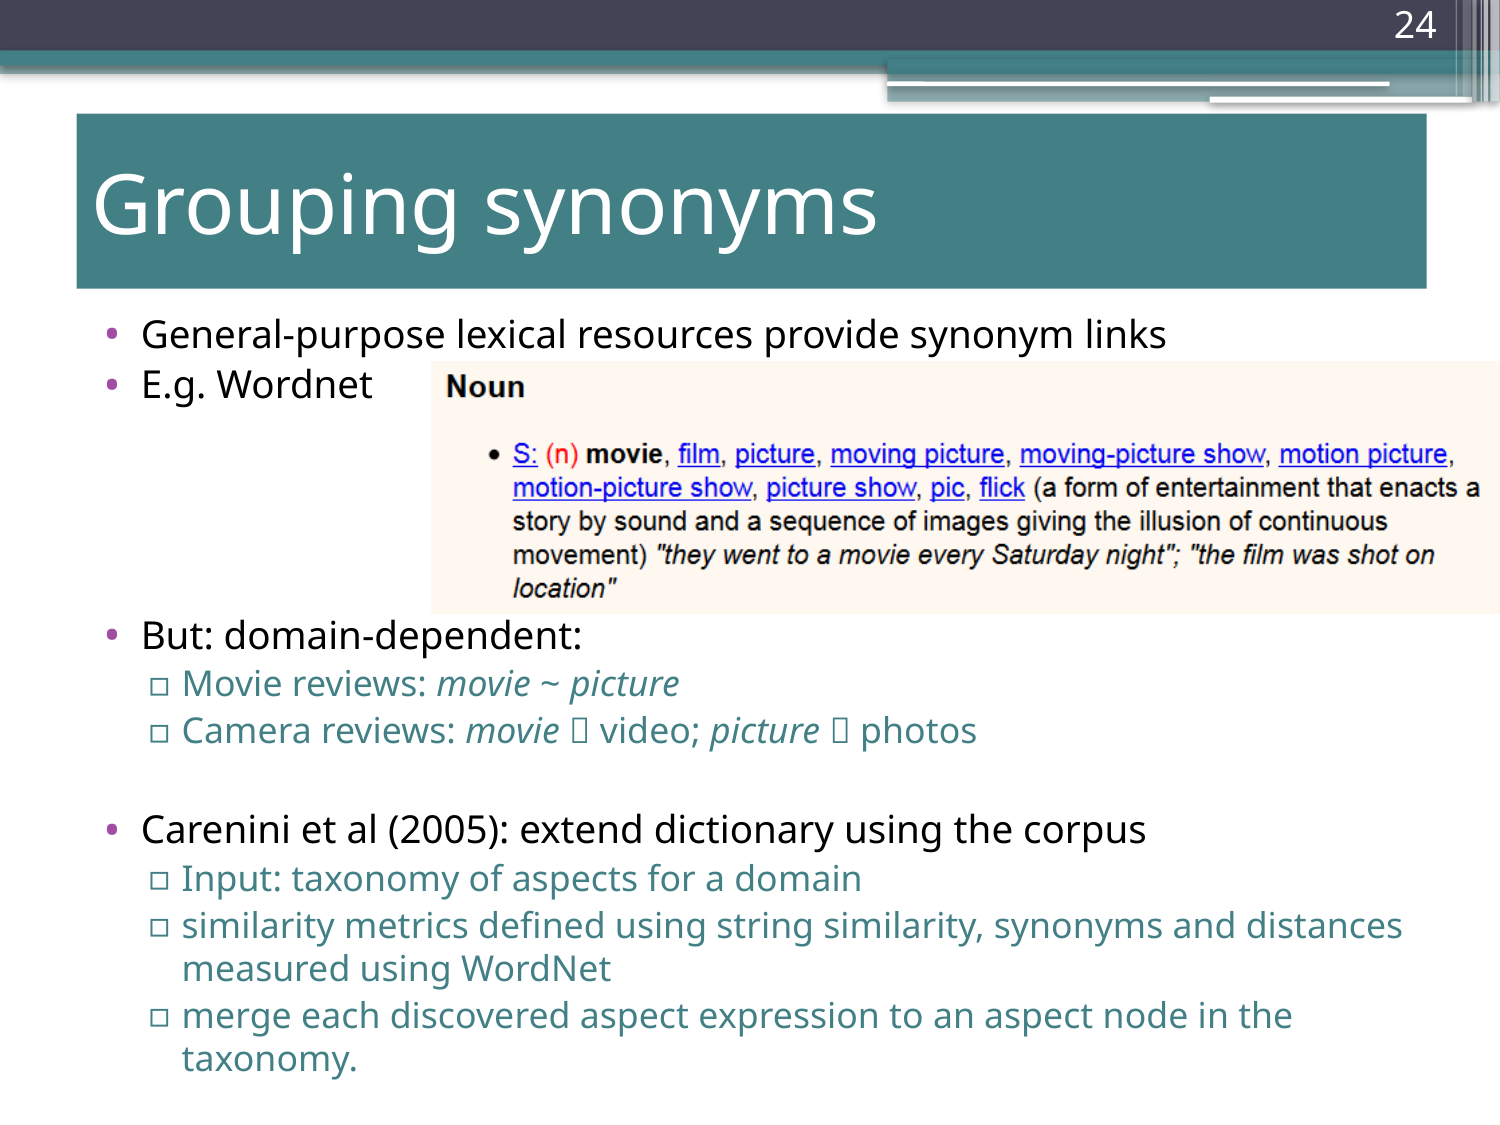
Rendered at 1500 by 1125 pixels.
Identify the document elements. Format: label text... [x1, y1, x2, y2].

title Grouping synonyms [76, 113, 1427, 289]
list General-purpose lexical resources provide synonym links E.g. Wordnet But: domain-dependent: Movie reviews: movie ~ picture Camera reviews: movie  video; picture  photos Carenini et al (2005): extend dictionary using the corpus Input: taxonomy of aspects for a domain similarity metrics defined using string similarity, synonyms and distances measured using WordNet merge each discovered aspect expression to an aspect node in the taxonomy. [75, 302, 1425, 1094]
picture [430, 361, 1500, 615]
